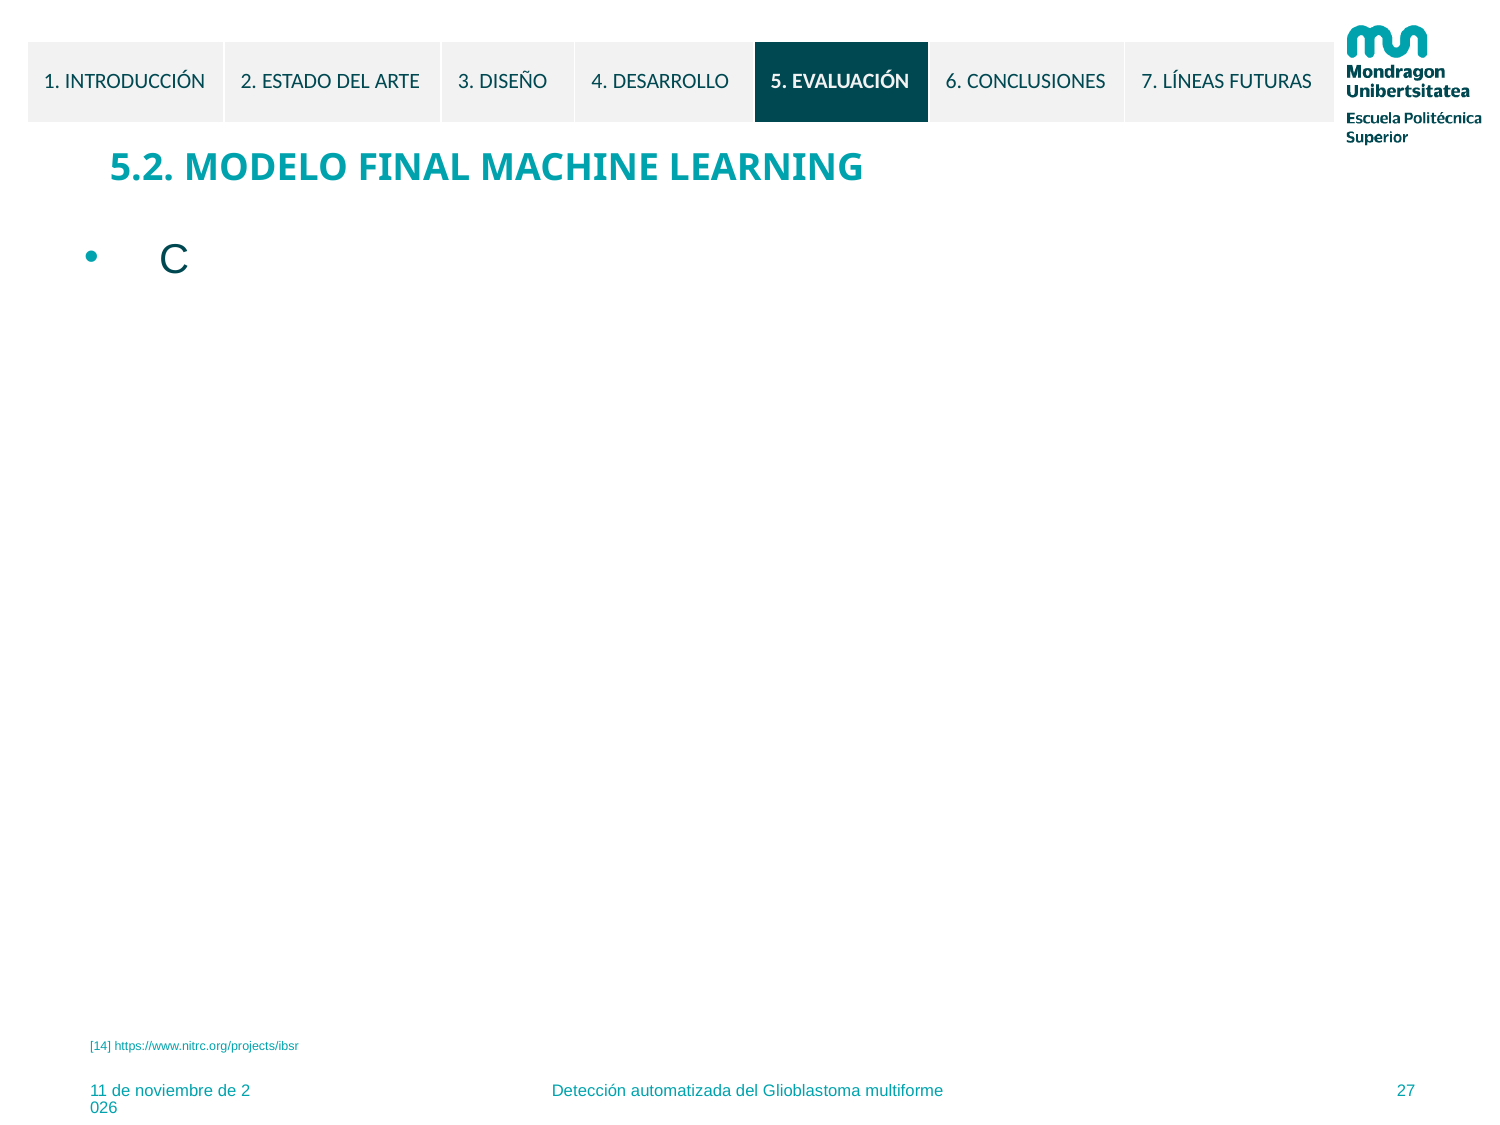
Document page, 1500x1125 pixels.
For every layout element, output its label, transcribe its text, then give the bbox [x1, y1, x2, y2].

table_header 3. DISEÑO [442, 42, 574, 122]
table_header 5. EVALUACIÓN [755, 42, 928, 122]
text_box [14] https://www.nitrc.org/projects/ibsr [74, 1015, 859, 1075]
footer Detección automatizada del Glioblastoma multiforme [356, 1059, 1140, 1120]
table_header 4. DESARROLLO [575, 42, 753, 122]
table_header 7. LÍNEAS FUTURAS [1125, 42, 1334, 122]
table_header 6. CONCLUSIONES [930, 42, 1124, 122]
text_box 5.2. MODELO FINAL MACHINE LEARNING [94, 130, 1353, 201]
picture [1320, 0, 1500, 170]
list C [69, 223, 1327, 1019]
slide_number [75, 1075, 269, 1120]
slide_number 27 [1238, 1059, 1431, 1120]
table_header 1. INTRODUCCIÓN [28, 42, 223, 122]
table_header 2. ESTADO DEL ARTE [225, 42, 440, 122]
